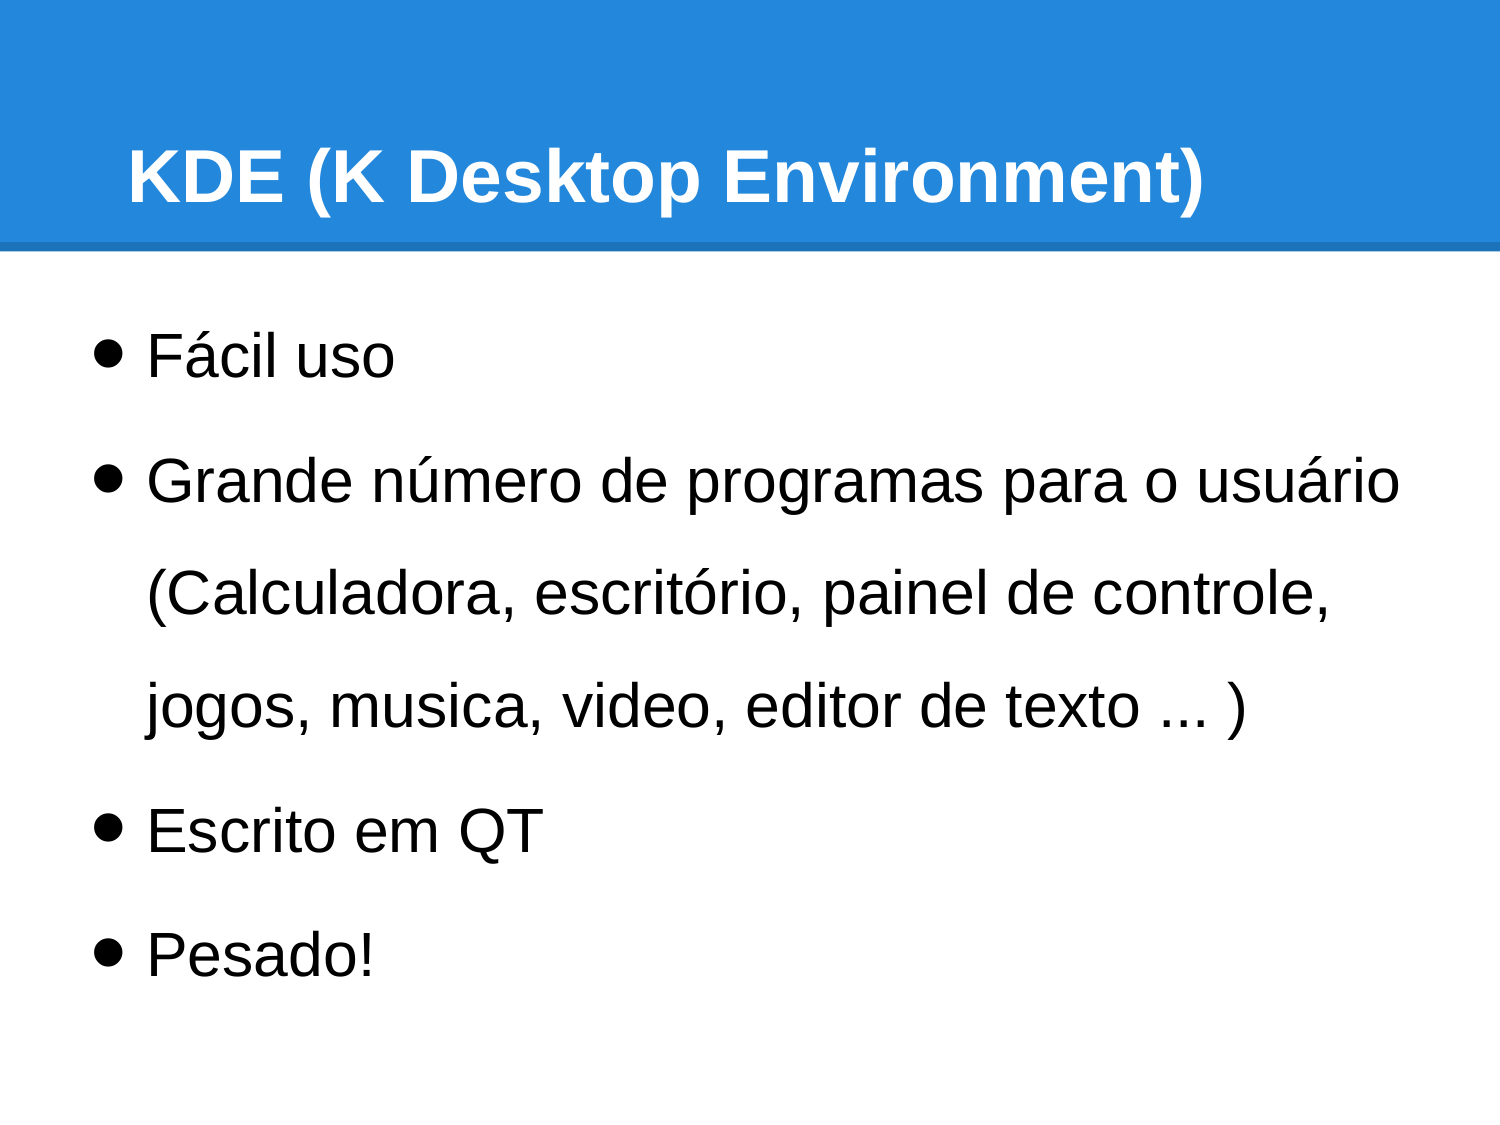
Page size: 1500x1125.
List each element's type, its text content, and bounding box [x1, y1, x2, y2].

title KDE (K Desktop Environment) [75, 45, 1425, 233]
list Fácil uso Grande número de programas para o usuário (Calculadora, escritório, painel de controle, jogos, musica, video, editor de texto ... ) Escrito em QT Pesado! [75, 262, 1425, 1078]
